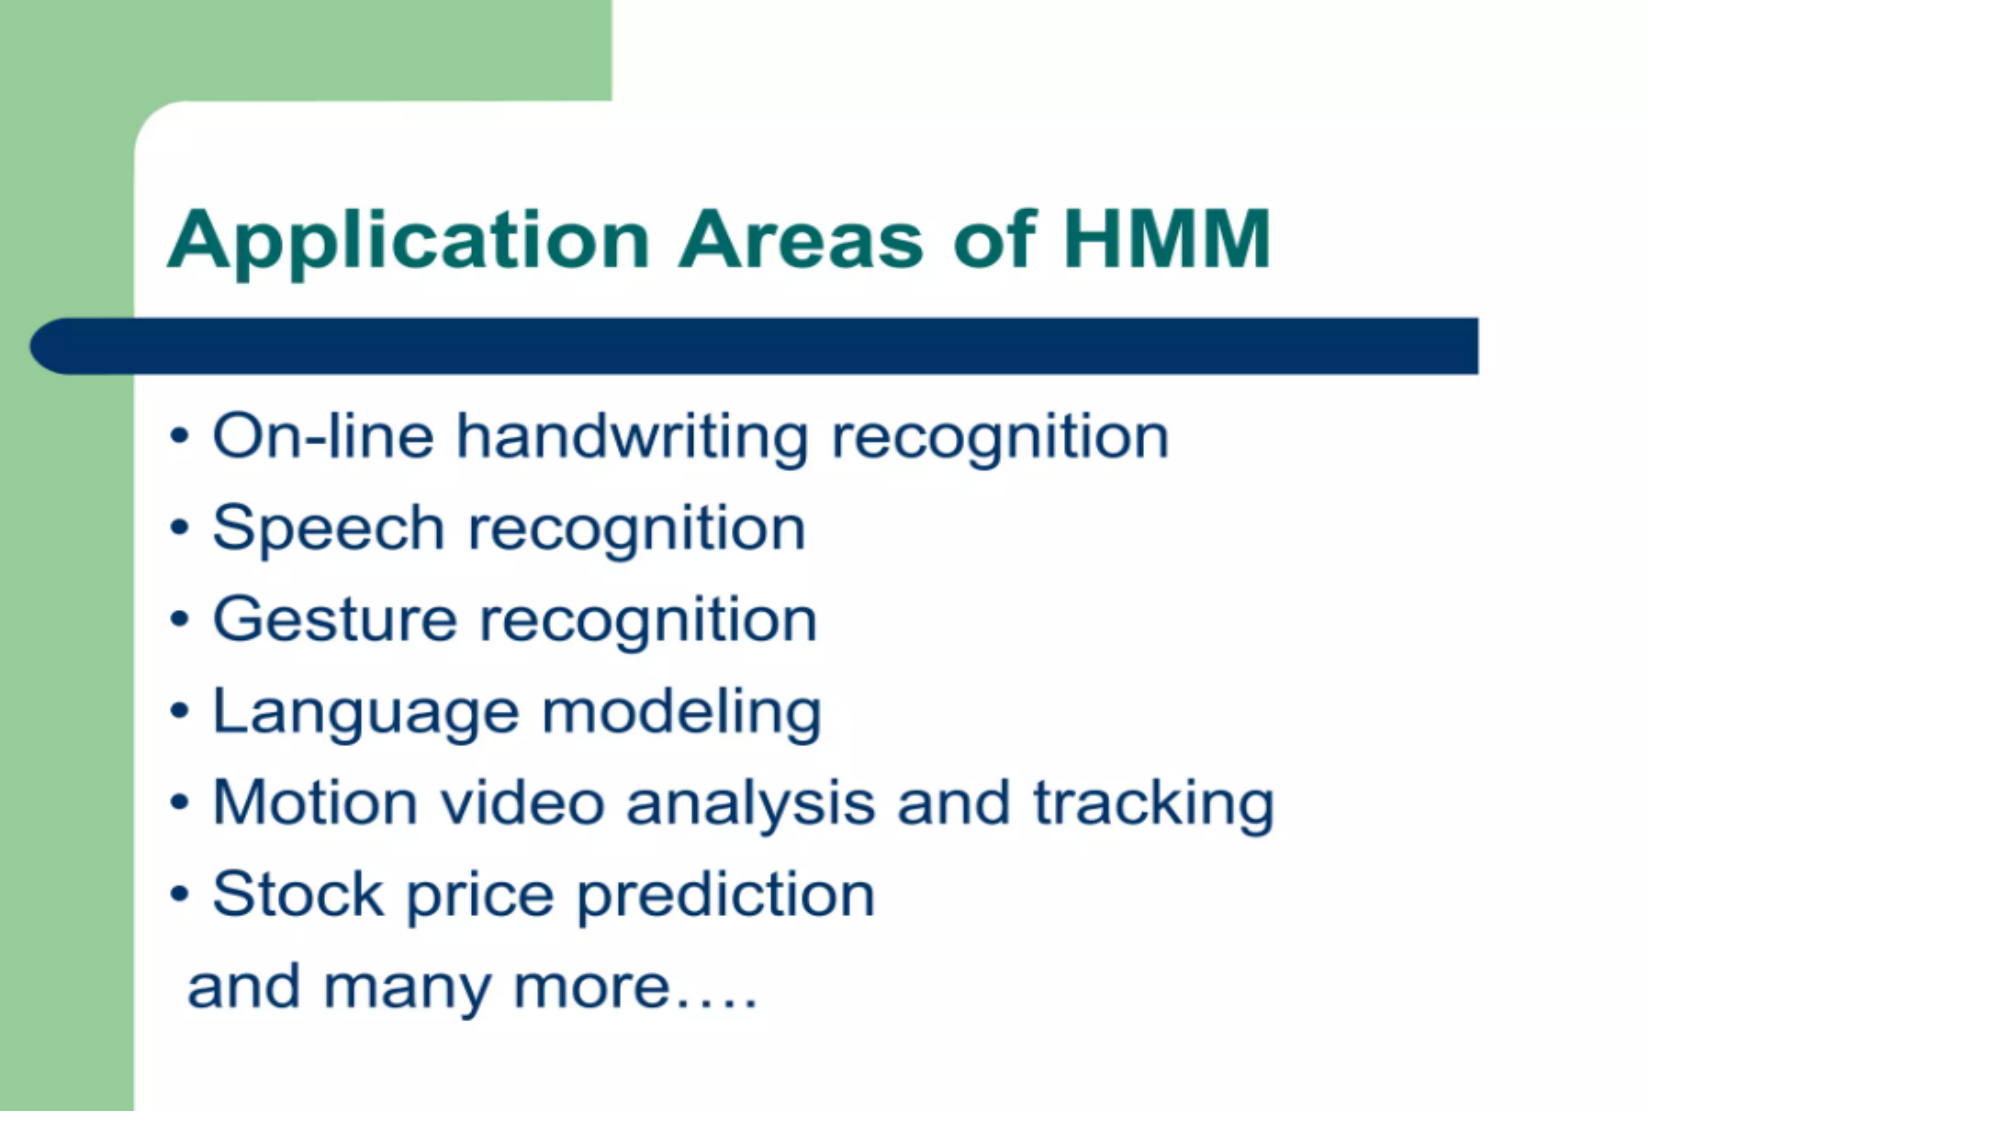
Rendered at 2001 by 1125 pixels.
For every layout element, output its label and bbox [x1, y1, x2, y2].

picture [0, 0, 1649, 1111]
